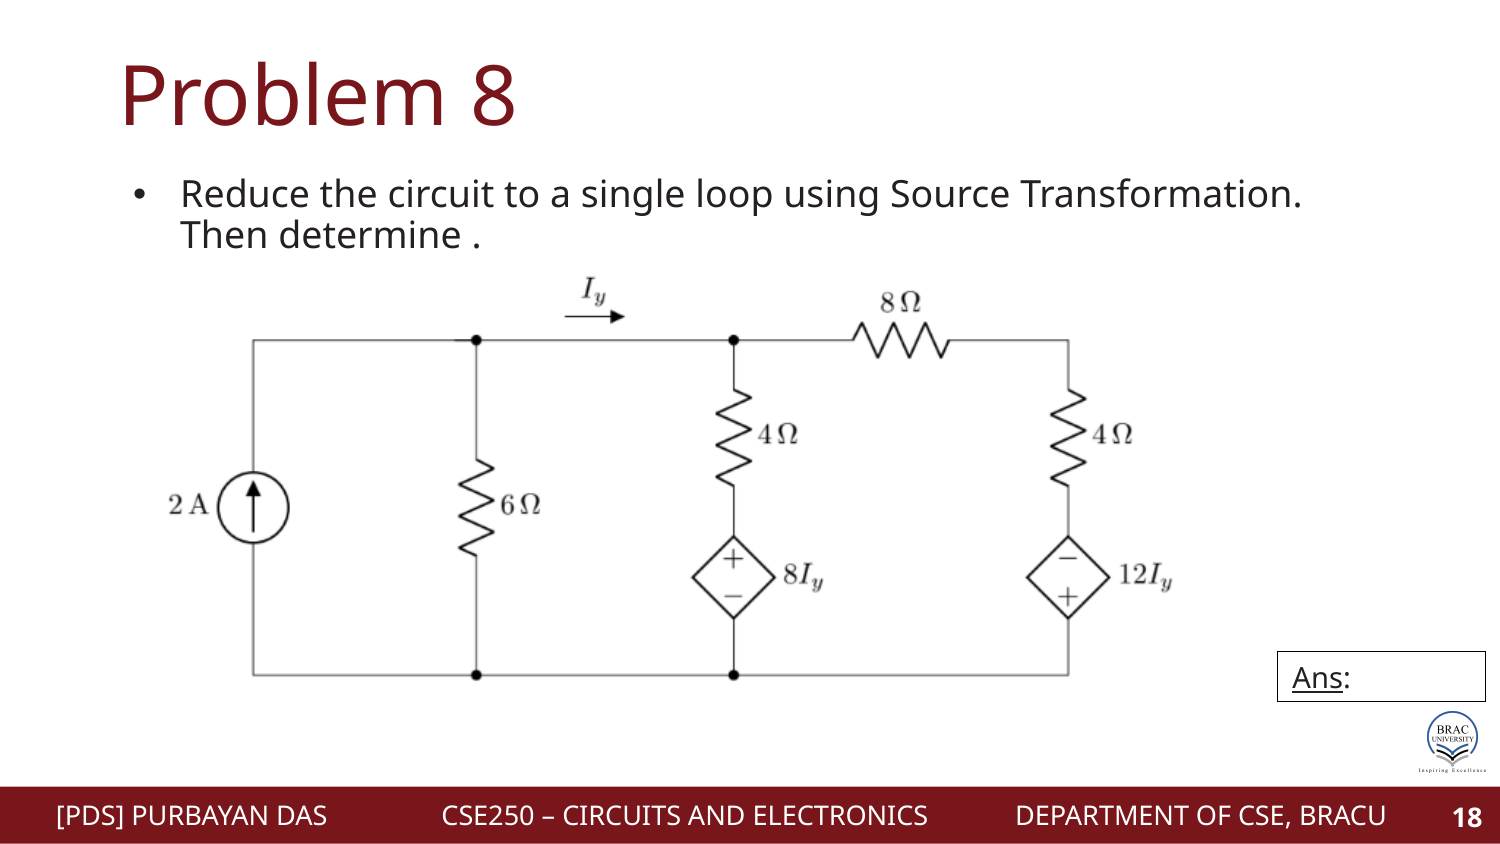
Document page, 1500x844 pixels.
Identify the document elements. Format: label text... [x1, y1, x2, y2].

title Problem 8 [103, 46, 1397, 163]
picture [164, 275, 1187, 703]
picture [1419, 711, 1486, 773]
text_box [40, 790, 1498, 839]
